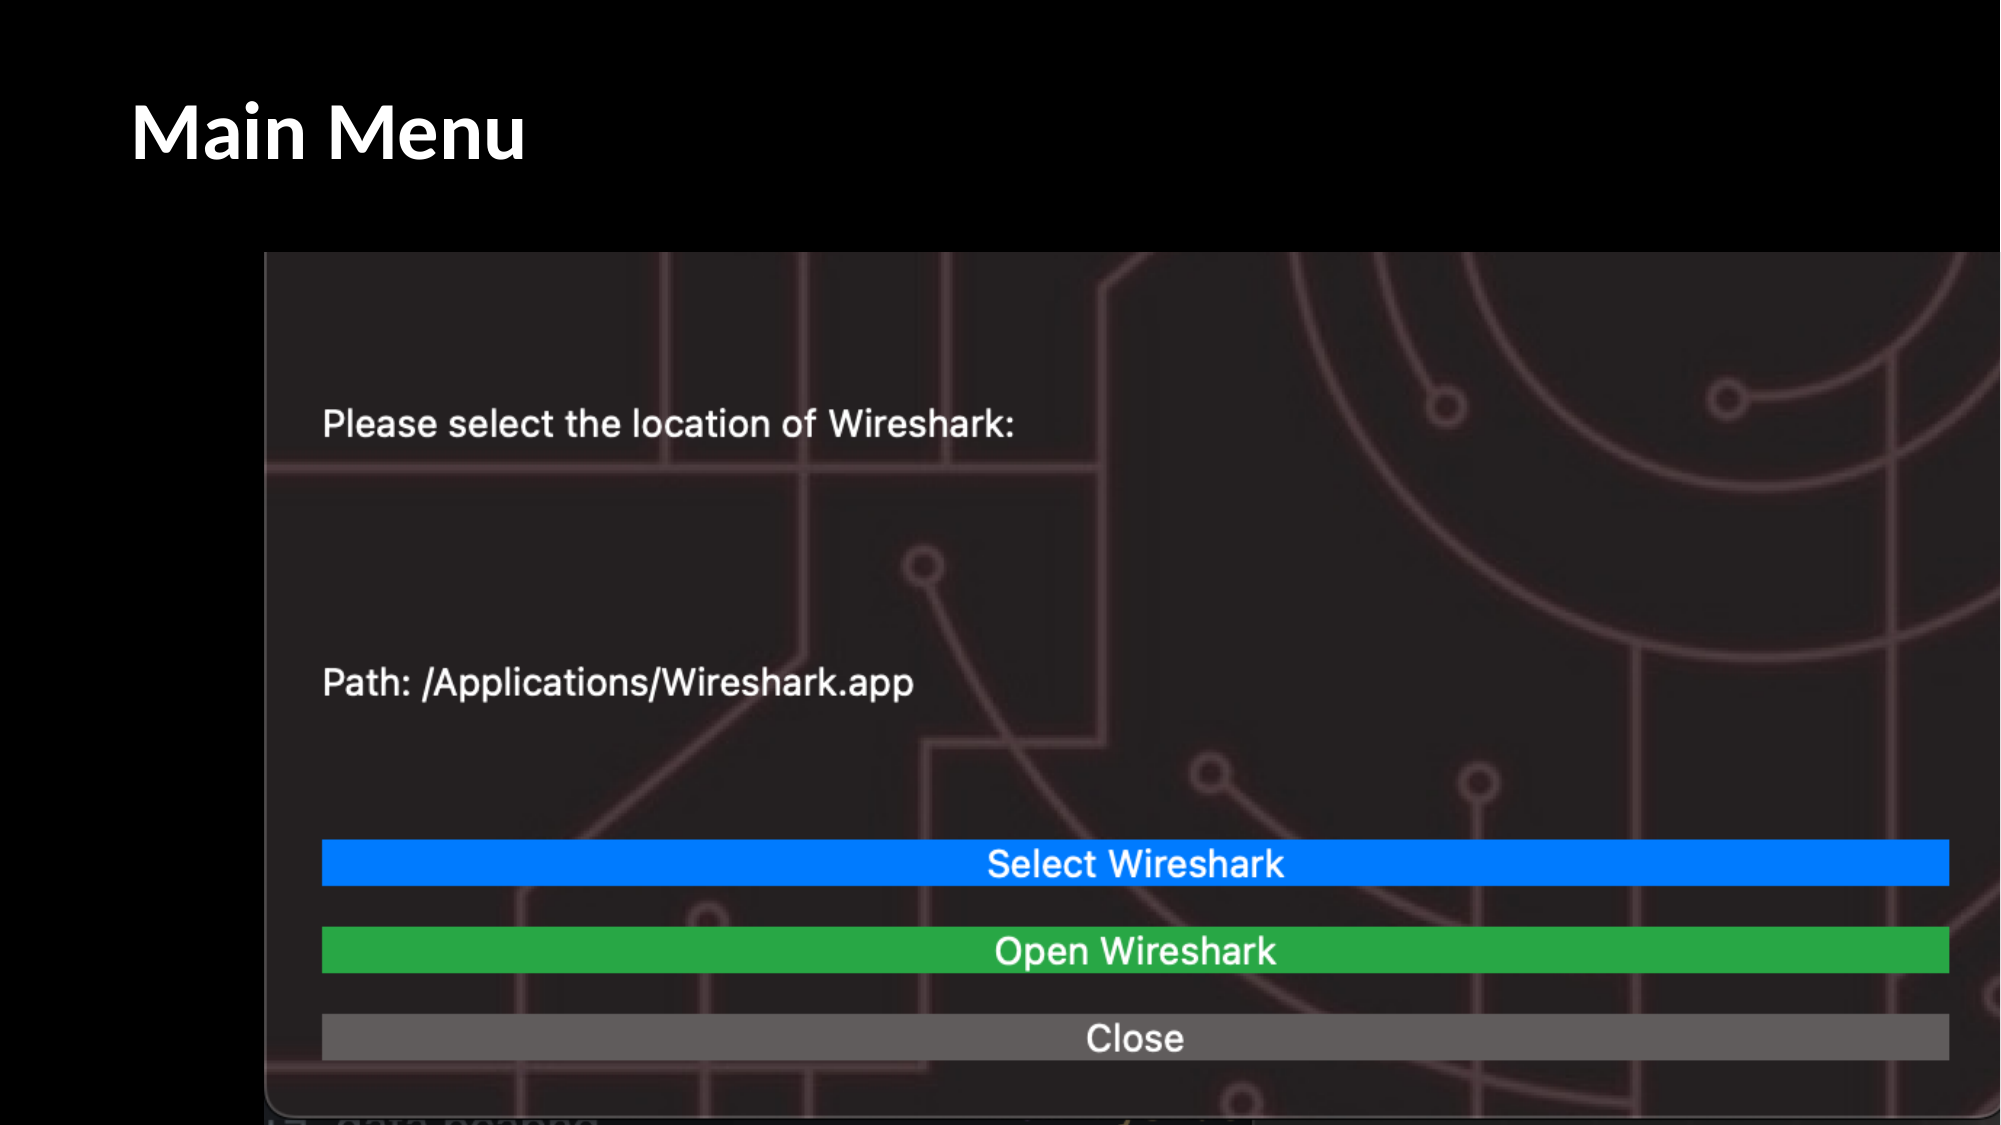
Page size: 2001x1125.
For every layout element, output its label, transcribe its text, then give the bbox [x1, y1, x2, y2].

picture [264, 252, 2001, 1125]
title Main Menu [80, 80, 579, 186]
